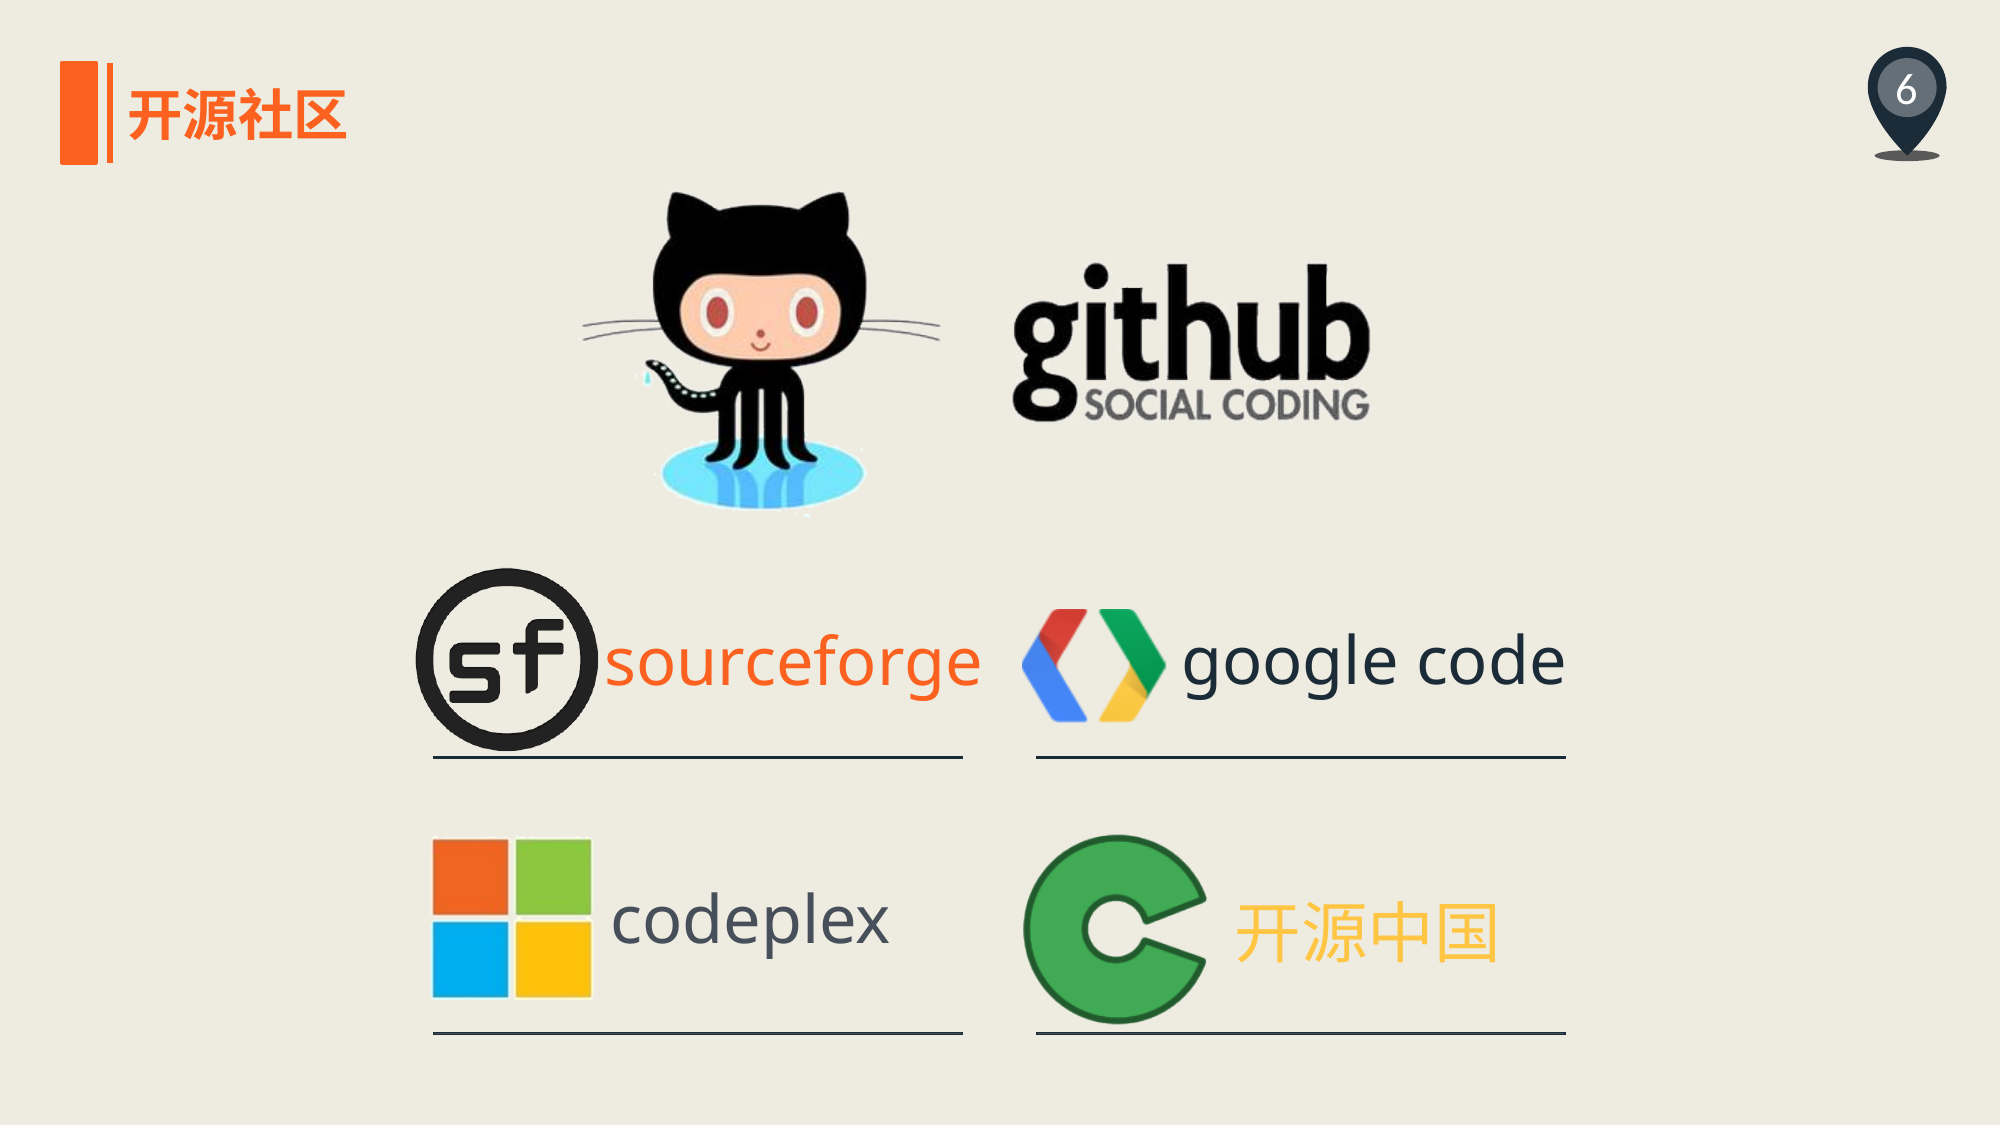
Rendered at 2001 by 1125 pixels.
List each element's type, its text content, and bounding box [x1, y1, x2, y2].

text_box [60, 61, 98, 165]
picture [421, 832, 604, 1001]
text_box sourceforge [605, 611, 999, 707]
picture [1021, 609, 1173, 738]
picture [410, 563, 602, 755]
text_box 开源中国 [1222, 883, 1517, 979]
text_box google code [1174, 610, 1583, 706]
picture [578, 172, 1466, 517]
slide_number 6 [1673, 57, 2000, 118]
text_box 开源社区 [115, 72, 577, 154]
picture [1011, 827, 1219, 1036]
text_box codeplex [607, 869, 907, 964]
